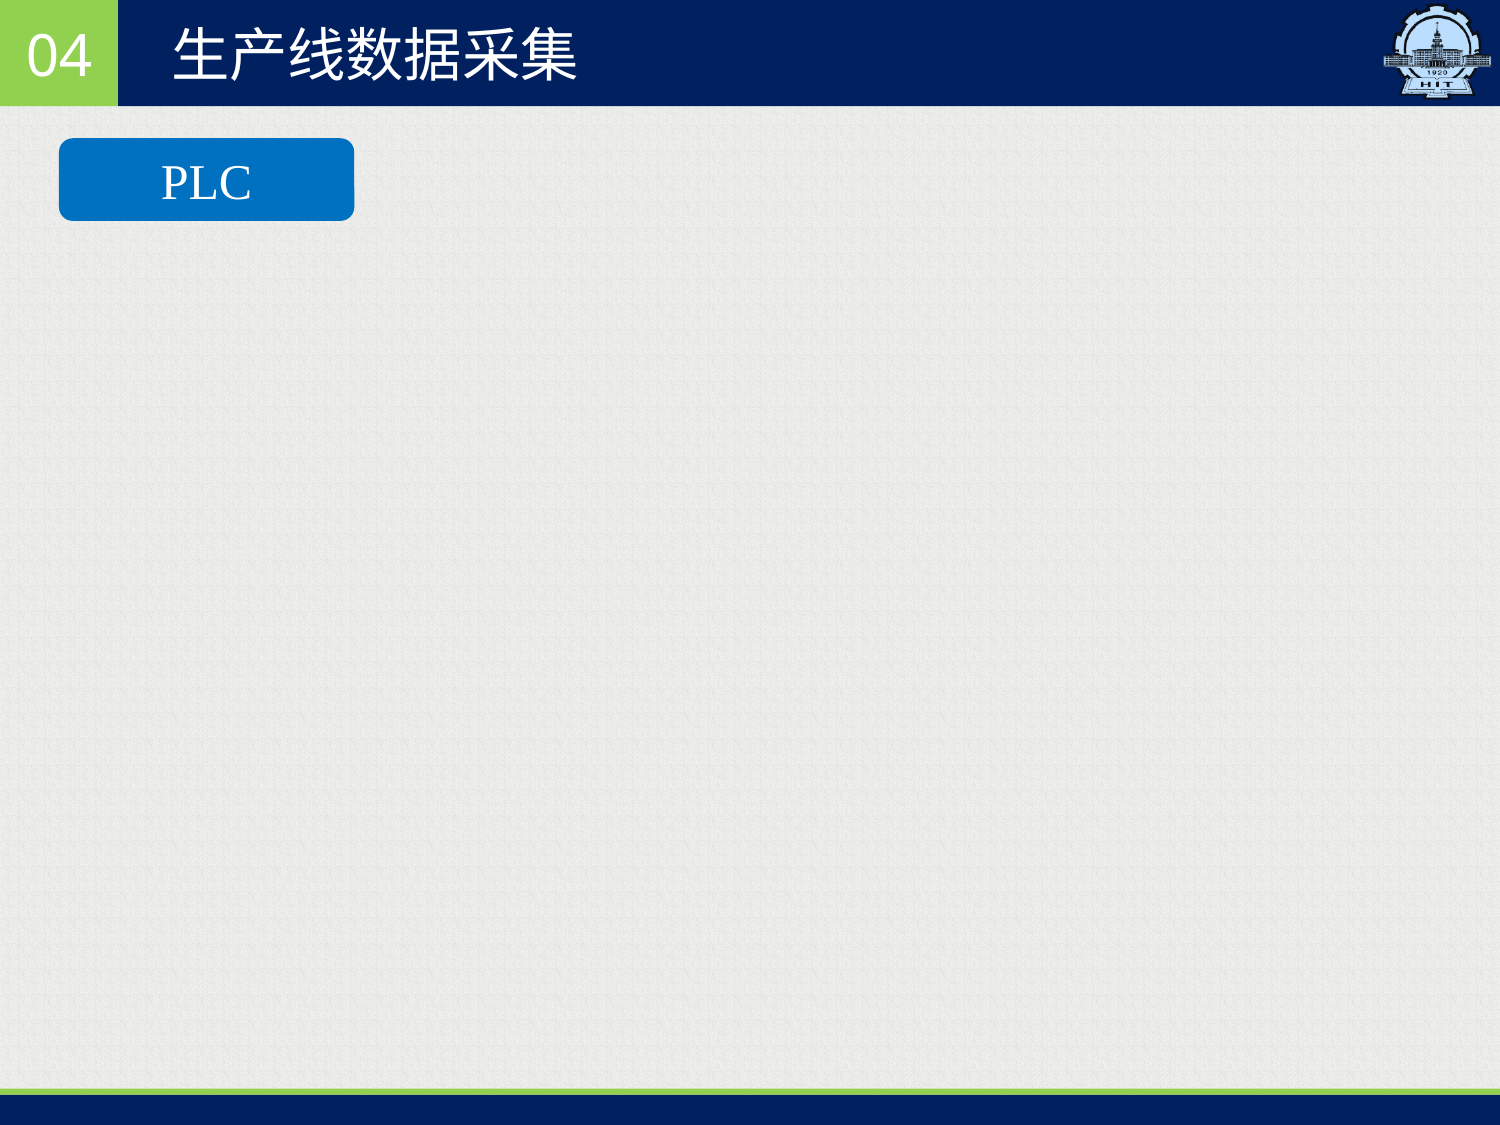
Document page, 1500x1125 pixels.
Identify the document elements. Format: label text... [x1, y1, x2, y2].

list 生产线数据采集 [156, 0, 1361, 107]
text_box PLC [58, 138, 355, 221]
picture [0, 107, 1500, 1088]
list 04 [0, 0, 119, 107]
